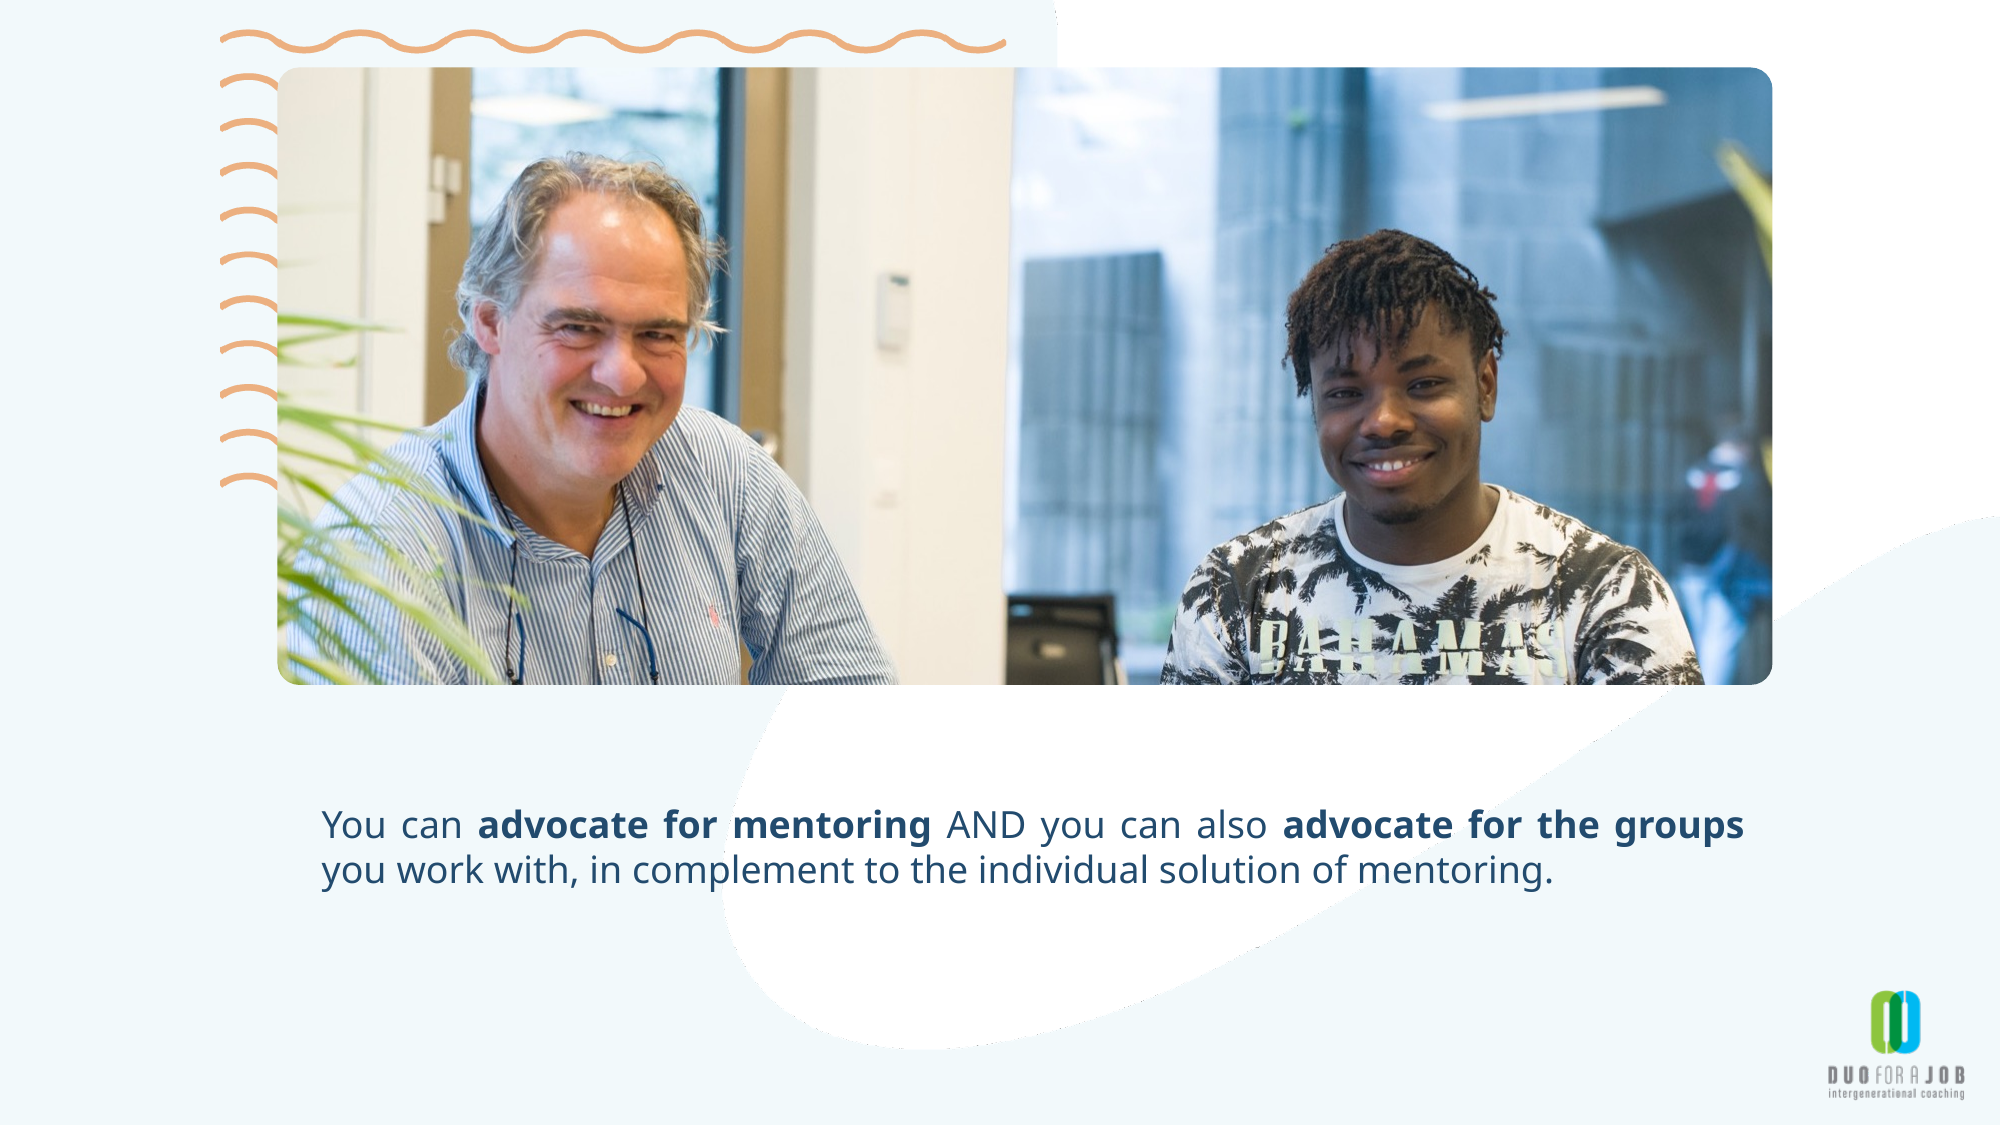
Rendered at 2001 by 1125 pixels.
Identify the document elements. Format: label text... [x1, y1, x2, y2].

picture [0, 0, 2000, 1125]
text_box You can advocate for mentoring AND you can also advocate for the groups you work with, in complement to the individual solution of mentoring. [304, 793, 1760, 899]
